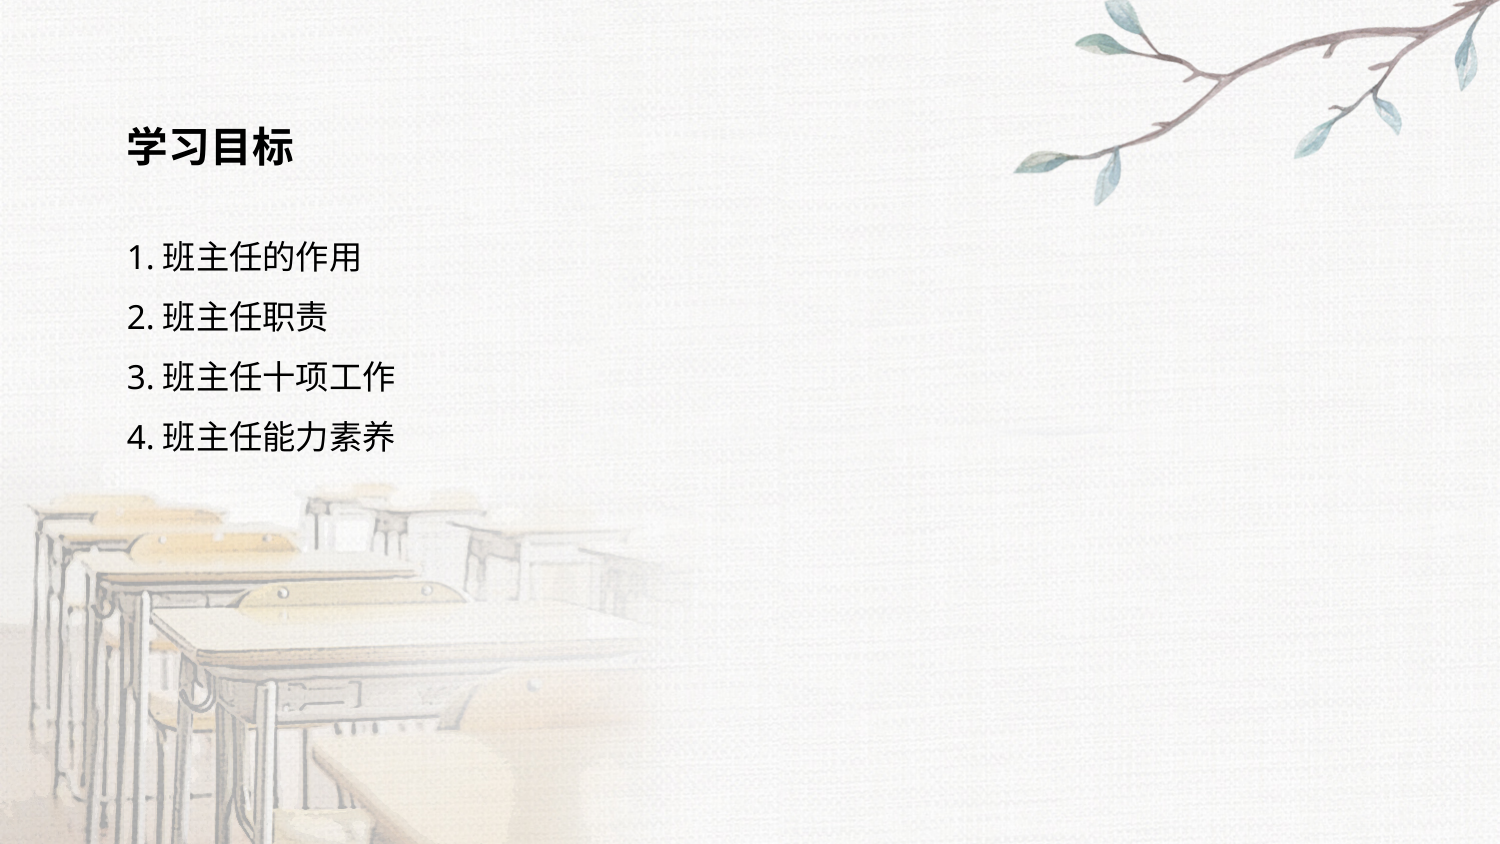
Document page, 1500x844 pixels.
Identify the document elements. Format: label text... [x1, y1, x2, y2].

text_box 学习目标 [112, 88, 928, 179]
text_box 1.班主任的作用 2.班主任职责 3.班主任十项工作 4.班主任能力素养 [112, 209, 939, 464]
picture [0, 0, 1500, 844]
